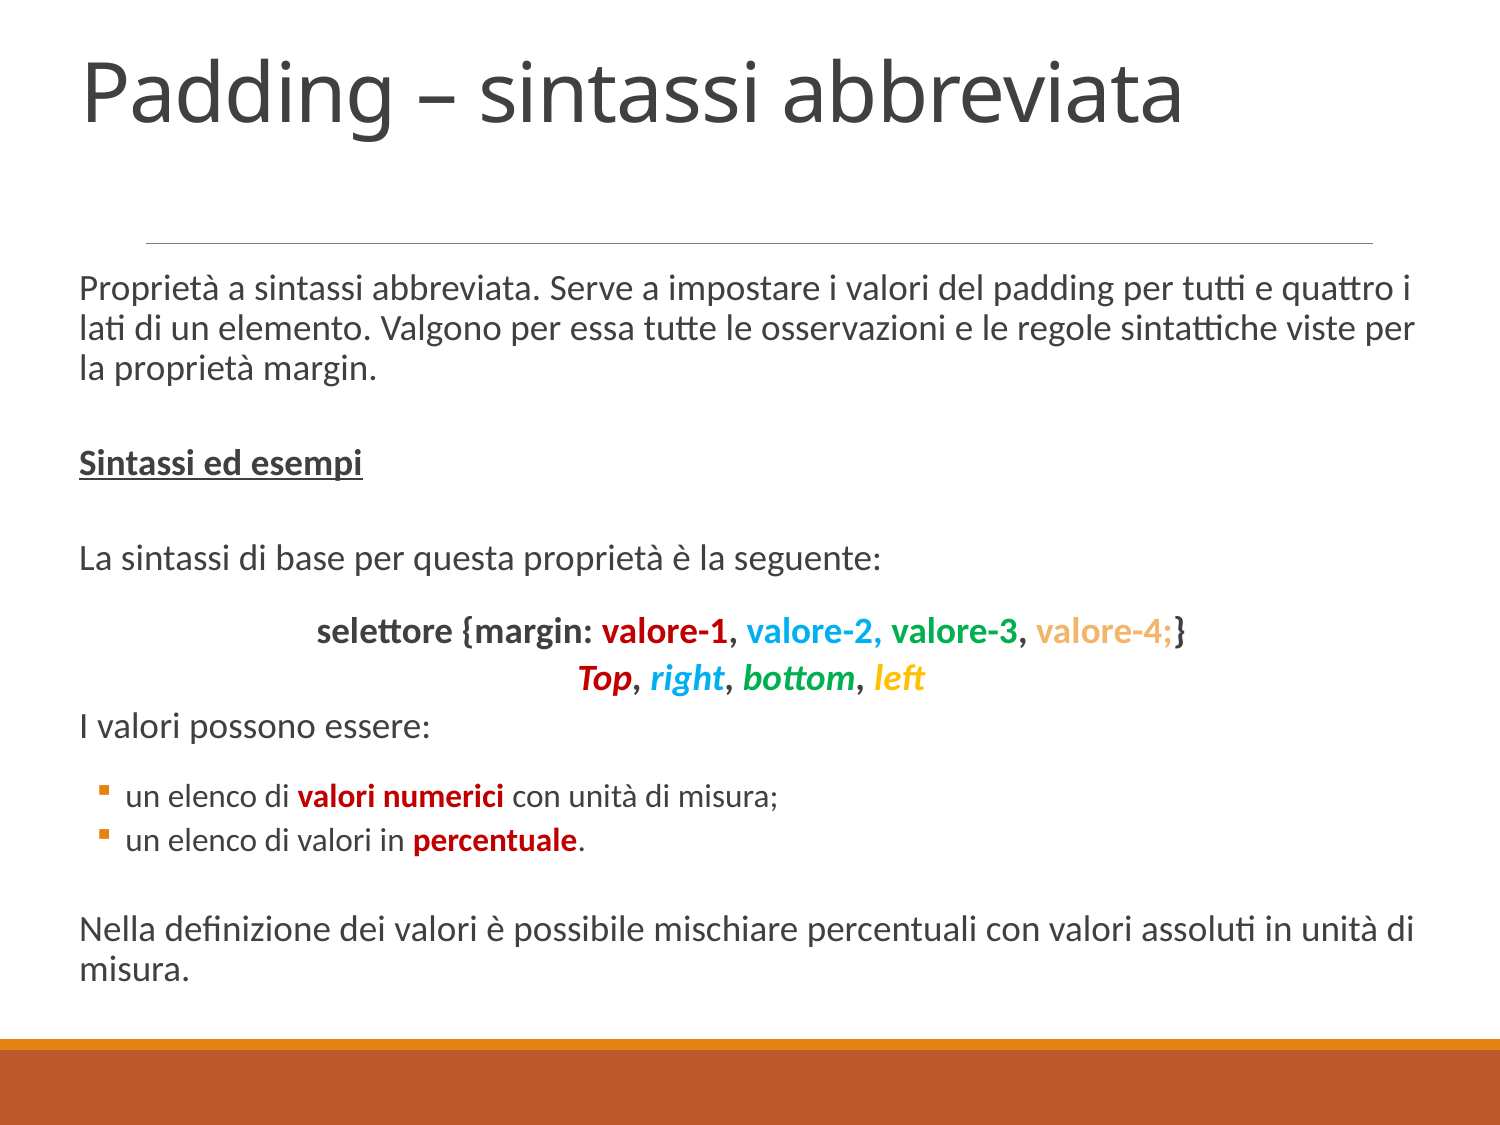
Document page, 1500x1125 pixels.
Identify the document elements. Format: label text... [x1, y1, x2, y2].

list Proprietà a sintassi abbreviata. Serve a impostare i valori del padding per tutti e quattro i lati di un elemento. Valgono per essa tutte le osservazioni e le regole sintattiche viste per la proprietà margin. Sintassi ed esempi La sintassi di base per questa proprietà è la seguente: selettore {margin: valore-1, valore-2, valore-3, valore-4;} Top, right, bottom, left I valori possono essere: un elenco di valori numerici con unità di misura; un elenco di valori in percentuale. Nella definizione dei valori è possibile mischiare percentuali con valori assoluti in unità di misura. [64, 260, 1424, 1000]
title Padding – sintassi abbreviata [64, 47, 1424, 244]
